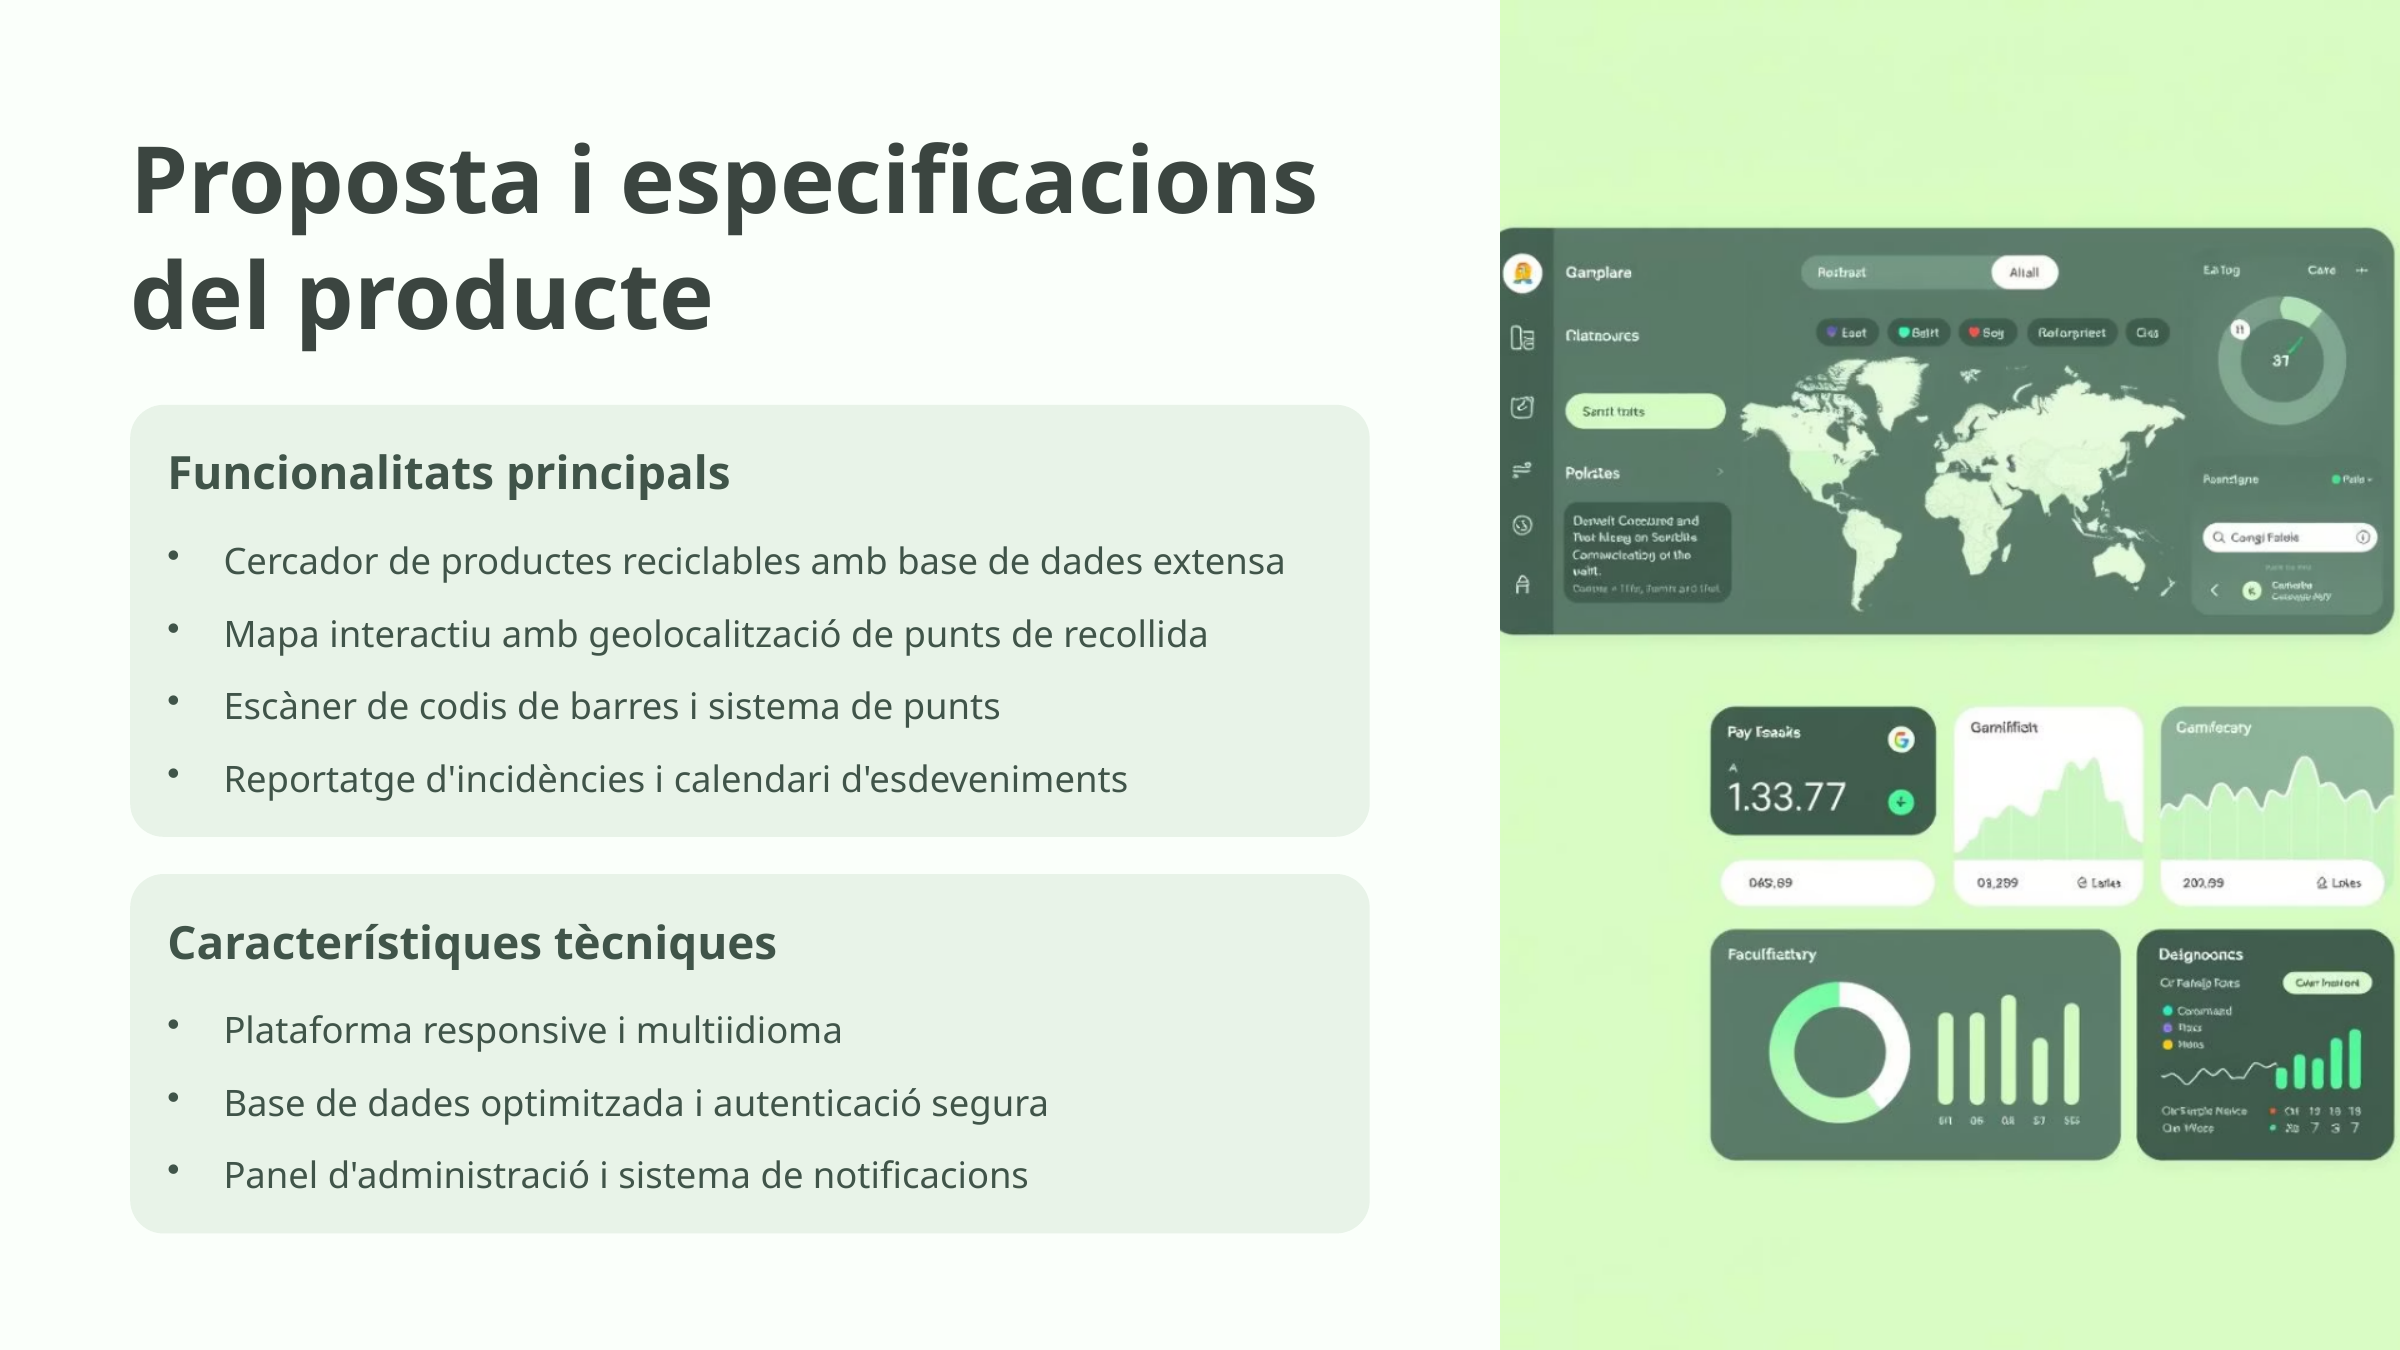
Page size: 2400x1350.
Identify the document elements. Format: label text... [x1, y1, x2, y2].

text_box [130, 404, 1370, 837]
text_box Escàner de codis de barres i sistema de punts [167, 667, 1333, 727]
text_box Reportatge d'incidències i calendari d'esdeveniments [167, 740, 1333, 800]
text_box Proposta i especificacions del producte [130, 116, 1370, 349]
text_box Funcionalitats principals [167, 441, 762, 501]
text_box Característiques tècniques [167, 911, 799, 970]
text_box Plataforma responsive i multiidioma [167, 991, 1333, 1052]
text_box Cercador de productes reciclables amb base de dades extensa [167, 522, 1333, 582]
picture [1499, 0, 2400, 1350]
text_box [130, 874, 1370, 1234]
text_box Base de dades optimitzada i autenticació segura [167, 1064, 1333, 1124]
text_box Panel d'administració i sistema de notificacions [167, 1136, 1333, 1197]
text_box Mapa interactiu amb geolocalització de punts de recollida [167, 594, 1333, 655]
